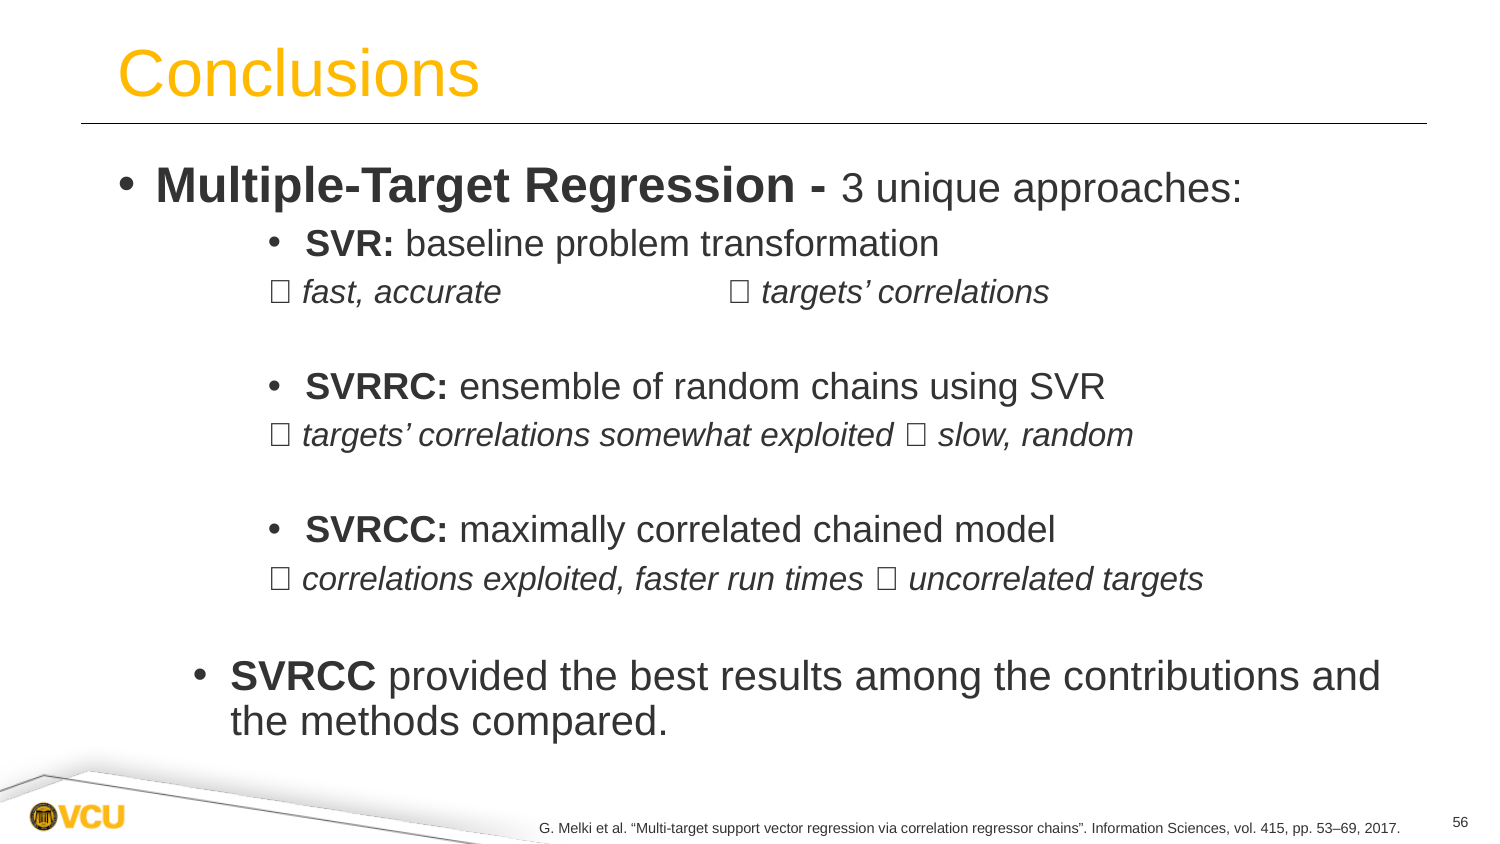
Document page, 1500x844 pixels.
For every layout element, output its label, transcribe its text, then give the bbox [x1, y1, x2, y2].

footer G. Melki et al. “Multi-target support vector regression via correlation regressor chains”. Information Sciences, vol. 415, pp. 53–69, 2017. [524, 813, 1436, 844]
slide_number 56 [1145, 798, 1484, 844]
title Conclusions [103, 31, 1397, 137]
list Multiple-Target Regression - 3 unique approaches: SVR: baseline problem transformation ✅ fast, accurate ❌ targets’ correlations SVRRC: ensemble of random chains using SVR ✅ targets’ correlations somewhat exploited ❌ slow, random SVRCC: maximally correlated chained model ✅ correlations exploited, faster run times ❌ uncorrelated targets SVRCC provided the best results among the contributions and the methods compared. [103, 151, 1397, 760]
